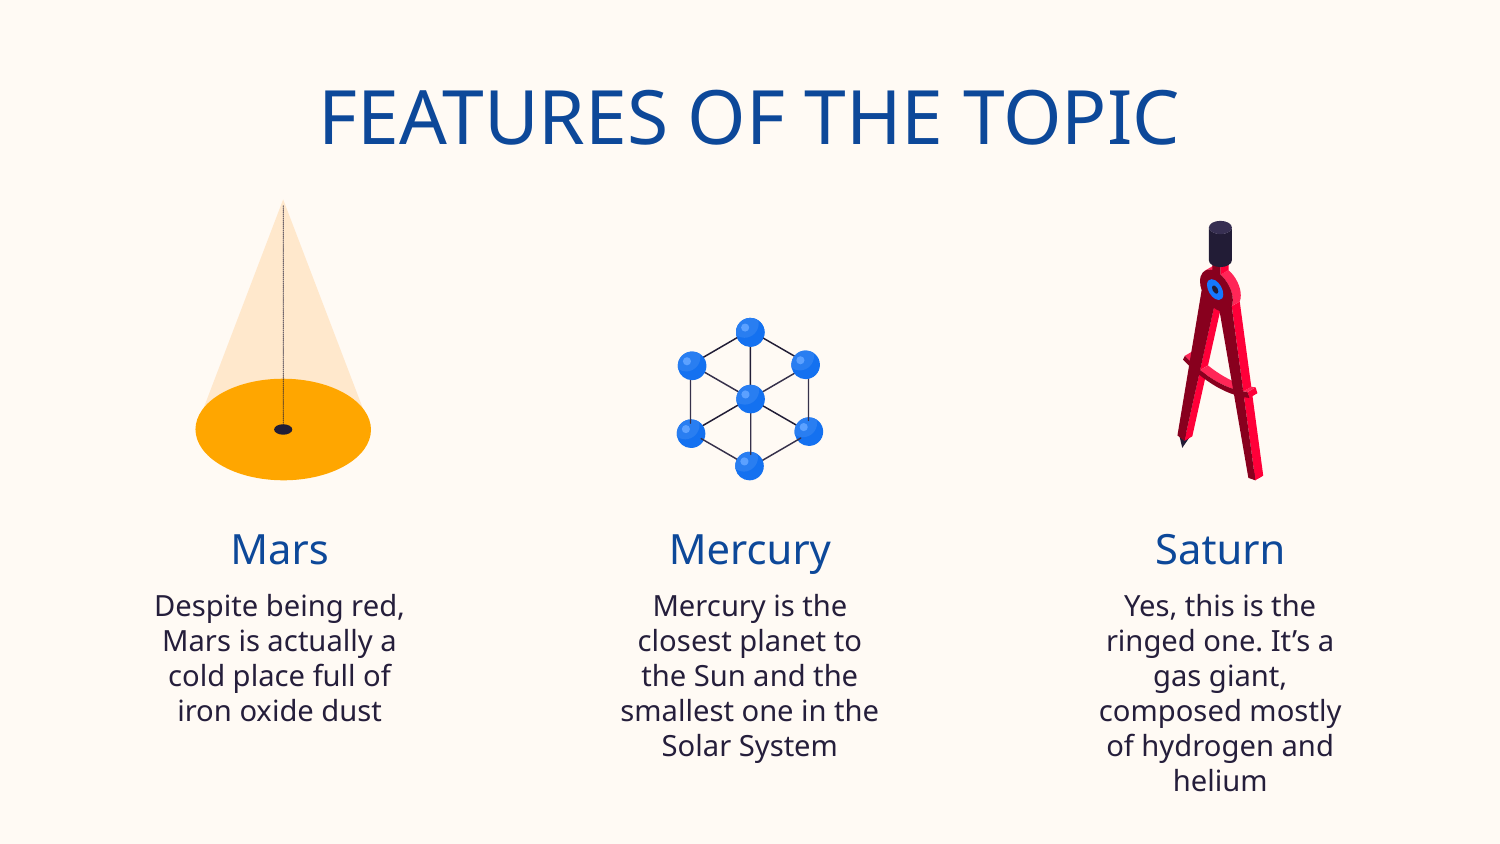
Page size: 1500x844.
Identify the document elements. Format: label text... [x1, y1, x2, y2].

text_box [676, 317, 824, 481]
subtitle Mercury is the closest planet to the Sun and the smallest one in the Solar System [600, 588, 900, 756]
title Mercury [535, 524, 965, 588]
title FEATURES OF THE TOPIC [155, 54, 1345, 149]
subtitle Yes, this is the ringed one. It’s a gas giant, composed mostly of hydrogen and helium [1071, 588, 1370, 756]
title Mars [64, 524, 495, 588]
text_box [1177, 220, 1264, 481]
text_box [195, 199, 372, 481]
title Saturn [1005, 524, 1436, 588]
subtitle Despite being red, Mars is actually a cold place full of iron oxide dust [130, 588, 429, 756]
